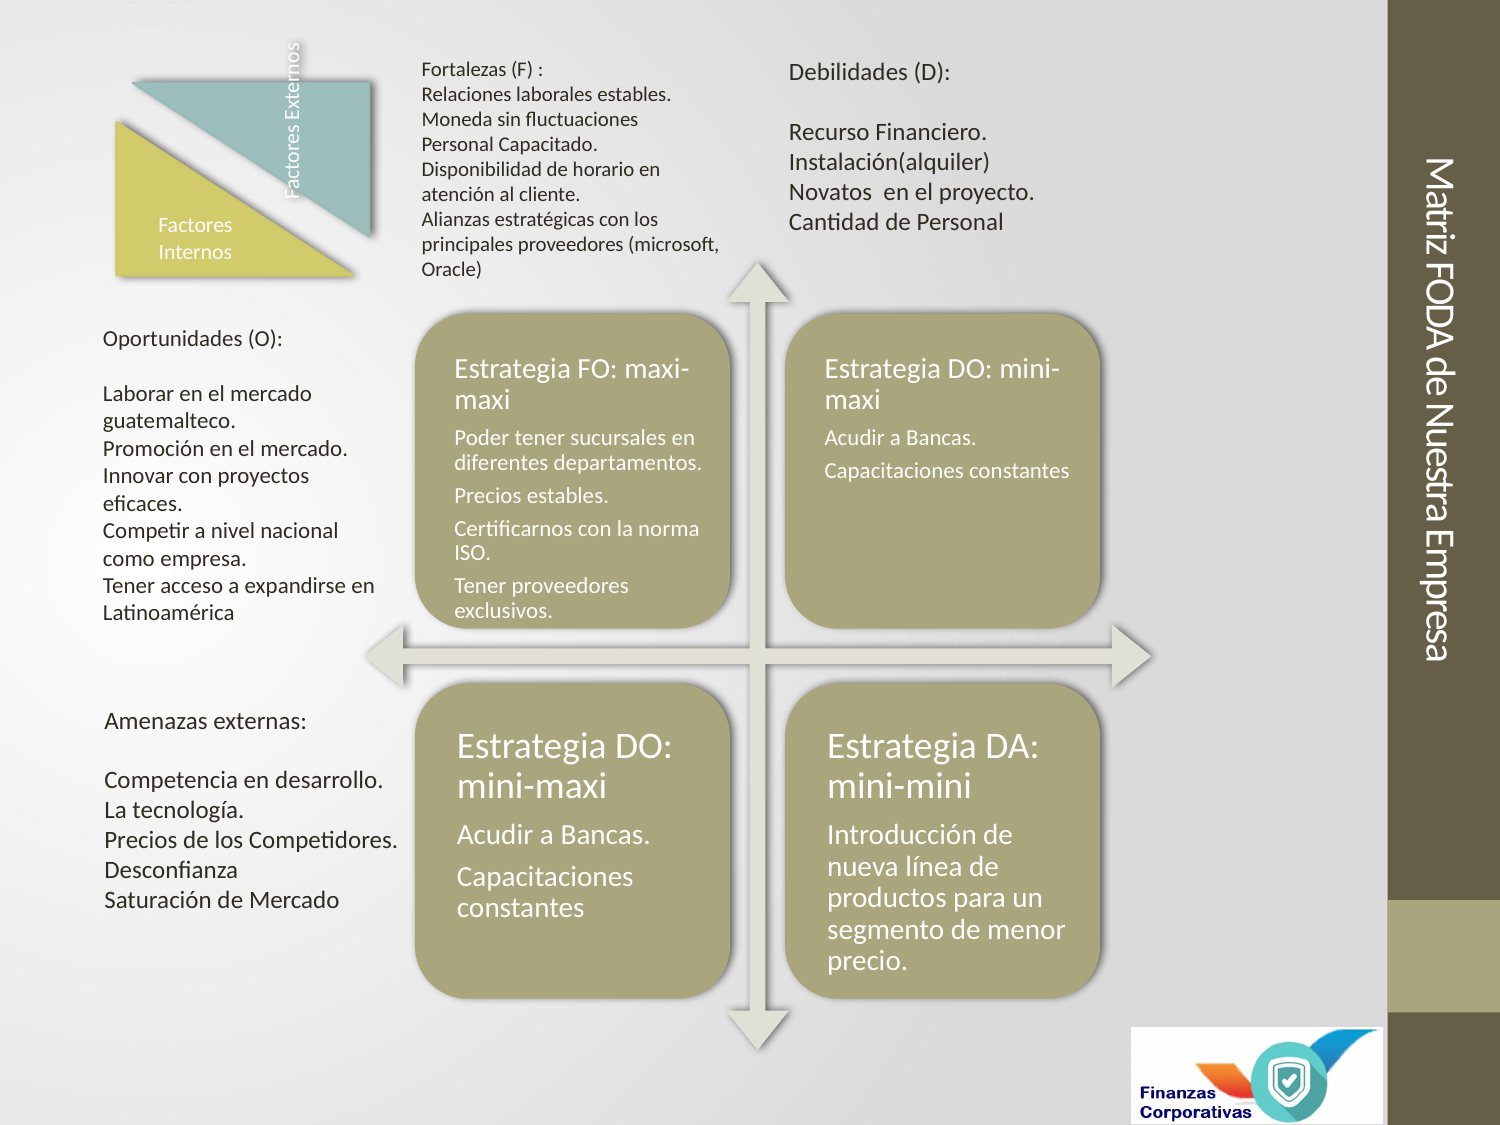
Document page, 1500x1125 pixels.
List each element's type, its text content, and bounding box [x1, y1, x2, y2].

text_box Debilidades (D): Recurso Financiero. Instalación(alquiler) Novatos en el proyecto. Cantidad de Personal [774, 48, 1095, 255]
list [132, 261, 1384, 1051]
text_box Oportunidades (O): Laborar en el mercado guatemalteco. Promoción en el mercado. Innovar con proyectos eficaces. Competir a nivel nacional como empresa. Tener acceso a expandirse en Latinoamérica [88, 316, 129, 661]
text_box Amenazas externas: Competencia en desarrollo. La tecnología. Precios de los Competidores. Desconfianza Saturación de Mercado [89, 696, 129, 922]
text_box Factores Internos [115, 121, 324, 277]
text_box Factores Externos [131, 81, 371, 238]
title Matriz FODA de Nuestra Empresa [1341, 141, 1500, 833]
picture [1130, 1027, 1384, 1125]
text_box Fortalezas (F) : Relaciones laborales estables. Moneda sin fluctuaciones Personal Capacitado. Disponibilidad de horario en atención al cliente. Alianzas estratégicas con los principales proveedores (microsoft, Oracle) [406, 48, 744, 255]
